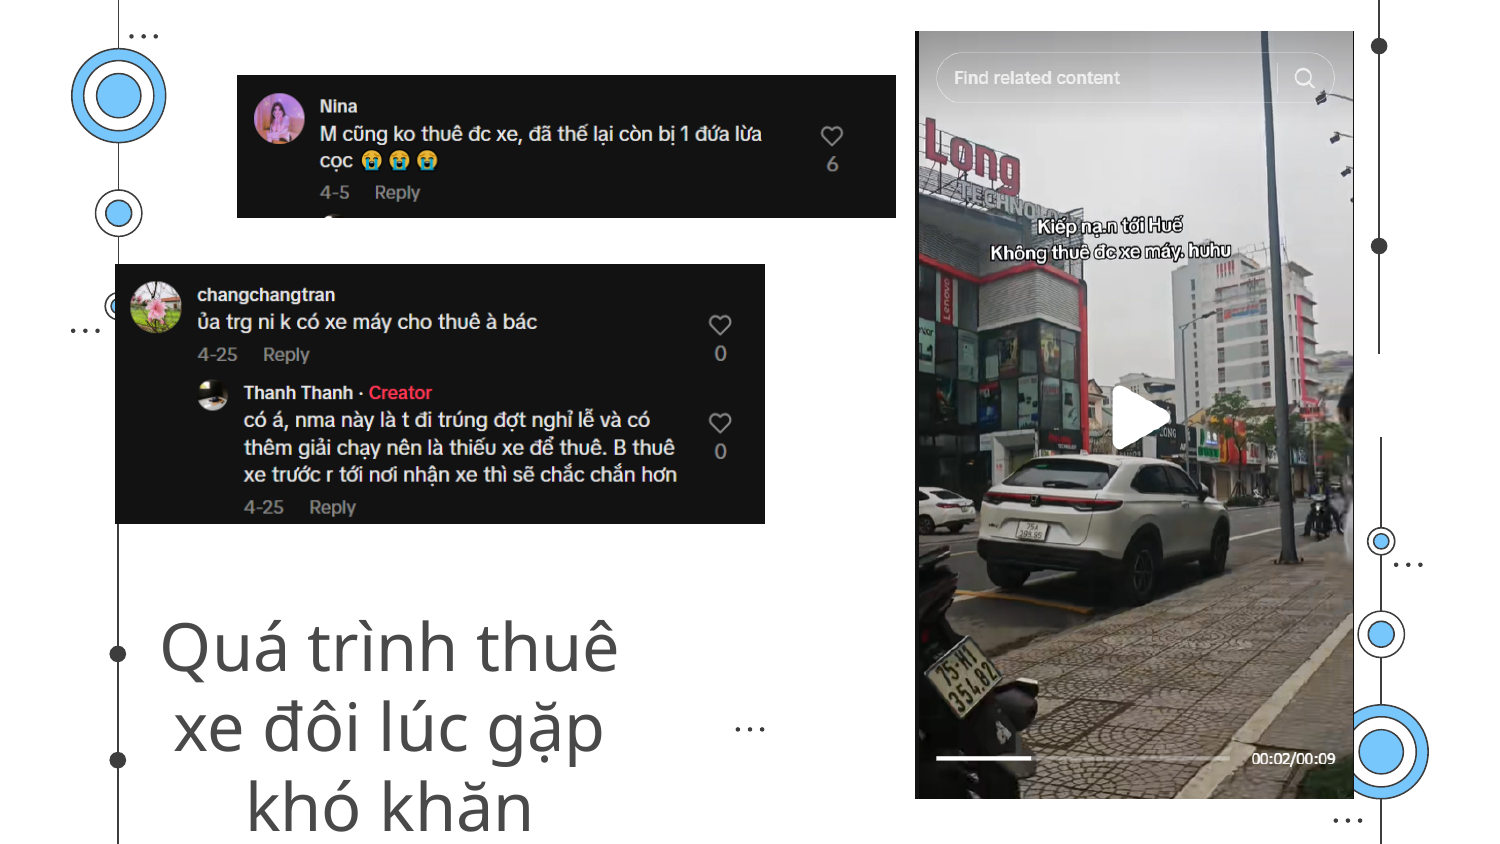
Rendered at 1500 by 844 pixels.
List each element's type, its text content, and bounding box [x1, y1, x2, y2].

subtitle Quá trình thuê xe đôi lúc gặp khó khăn [134, 589, 646, 689]
picture [915, 31, 1354, 799]
picture [115, 264, 765, 524]
picture [237, 75, 896, 218]
